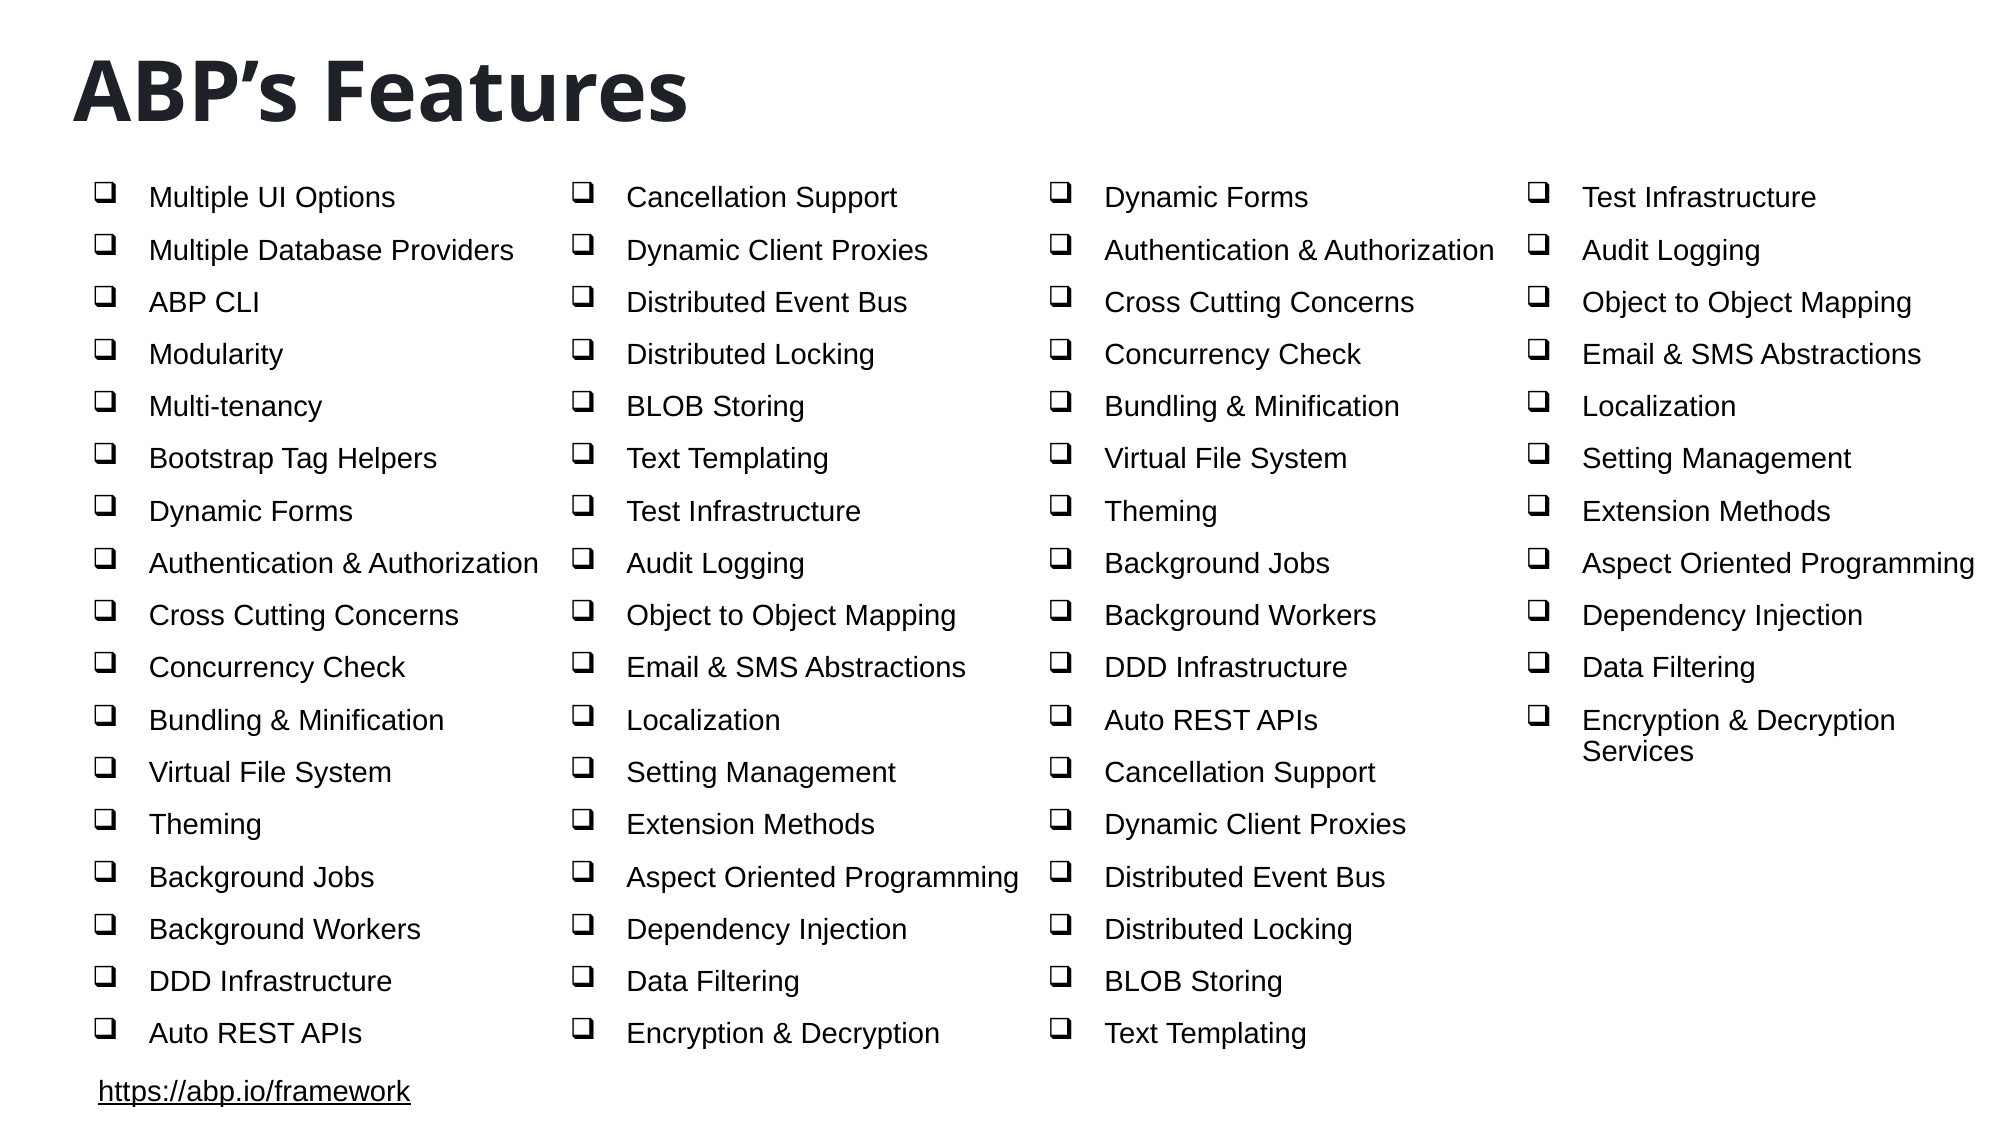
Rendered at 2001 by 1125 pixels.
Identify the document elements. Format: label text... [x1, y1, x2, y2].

text_box ABP’s Features [58, 29, 1903, 146]
list Multiple UI Options Multiple Database Providers ABP CLI Modularity Multi-tenancy Bootstrap Tag Helpers Dynamic Forms Authentication & Authorization Cross Cutting Concerns Concurrency Check Bundling & Minification Virtual File System Theming Background Jobs Background Workers DDD Infrastructure Auto REST APIs Cancellation Support Dynamic Client Proxies Distributed Event Bus Distributed Locking BLOB Storing Text Templating Test Infrastructure Audit Logging Object to Object Mapping Email & SMS Abstractions Localization Setting Management Extension Methods Aspect Oriented Programming Dependency Injection Data Filtering Encryption & Decryption Dynamic Forms Authentication & Authorization Cross Cutting Concerns Concurrency Check Bundling & Minification Virtual File System Theming Background Jobs Background Workers DDD Infrastructure Auto REST APIs Cancellation Support Dynamic Client Proxies Distributed Event Bus Distributed Locking BLOB Storing Text Templating Test Infrastructure Audit Logging Object to Object Mapping Email & SMS Abstractions Localization Setting Management Extension Methods Aspect Oriented Programming Dependency Injection Data Filtering Encryption & Decryption Services [58, 175, 2000, 1066]
text_box https://abp.io/framework [83, 1065, 1084, 1115]
